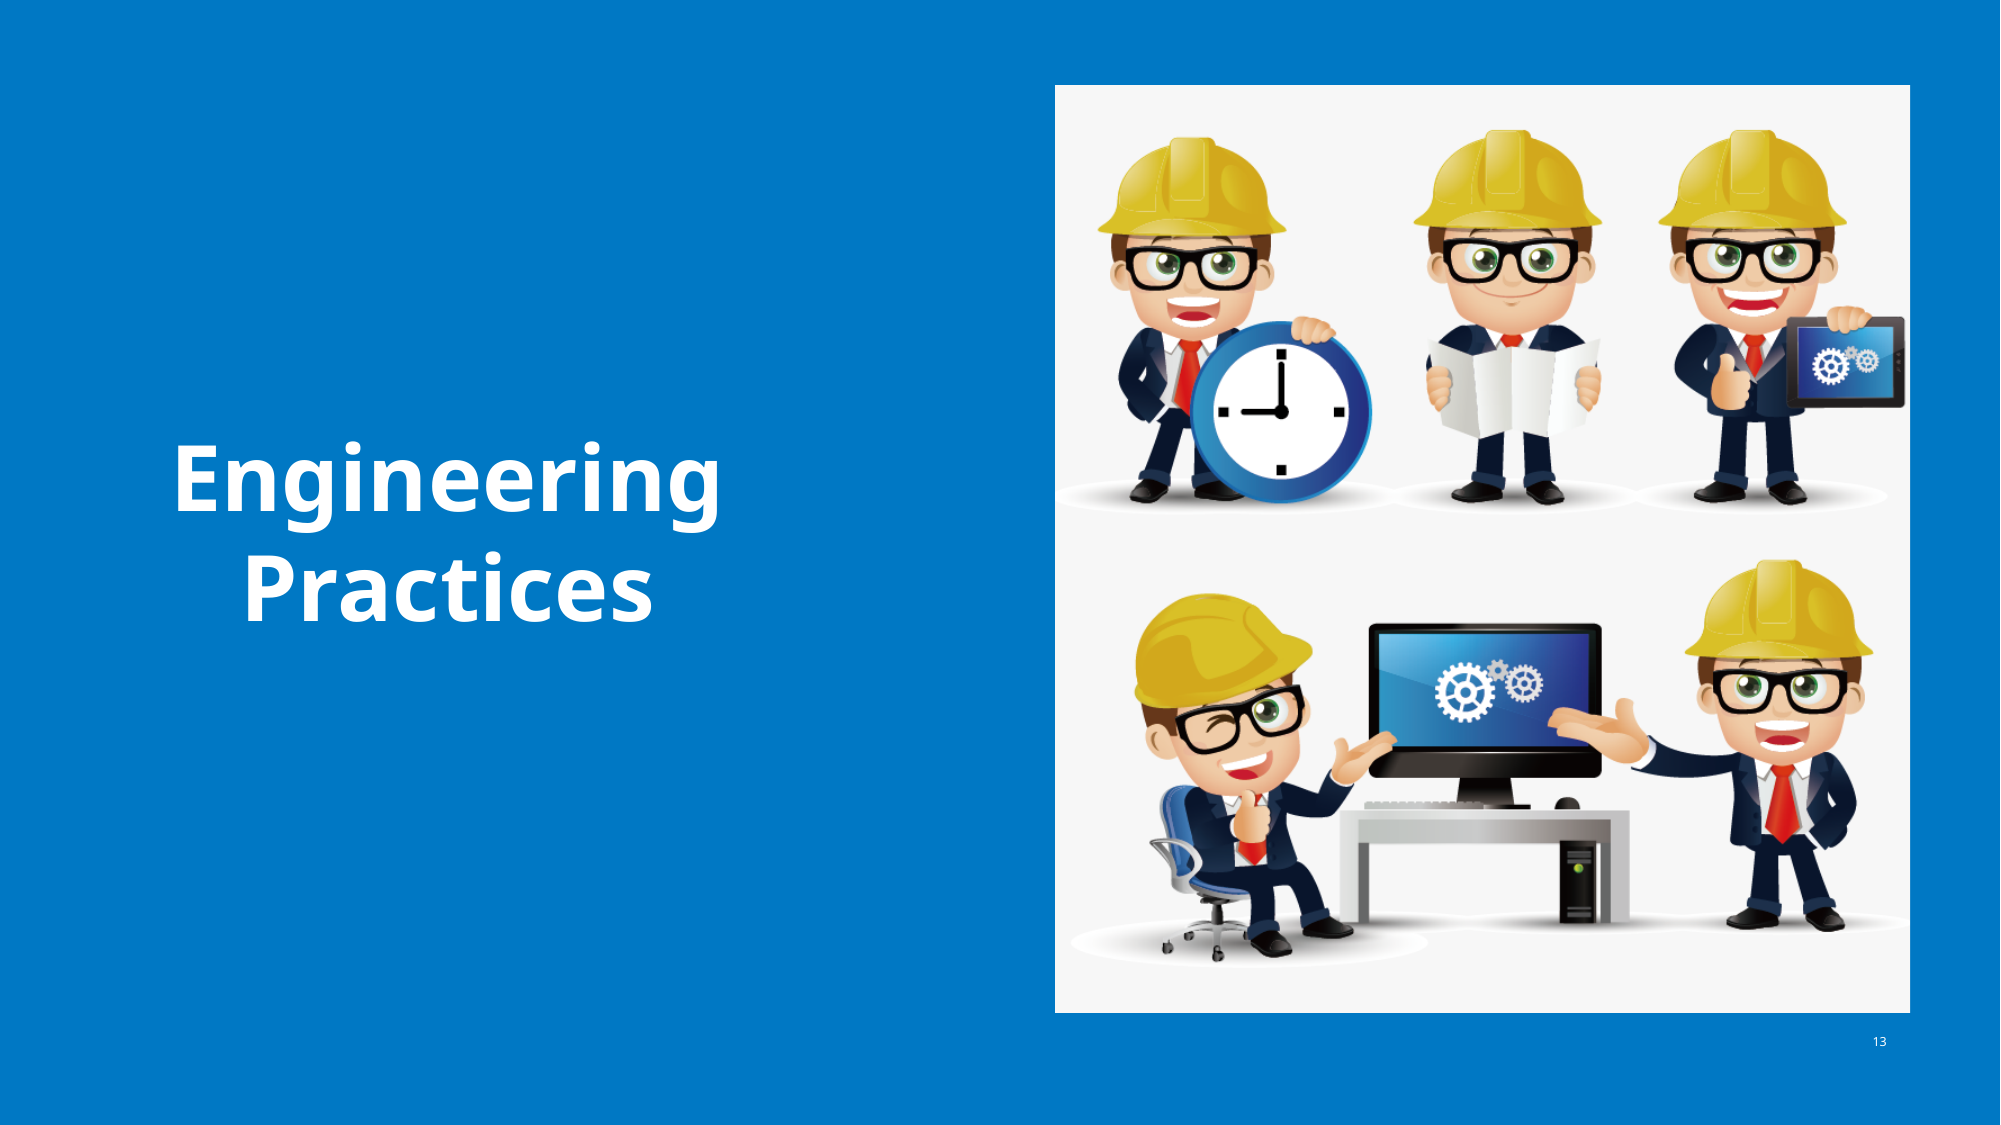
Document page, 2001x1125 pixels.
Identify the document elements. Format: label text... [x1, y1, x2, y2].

title Engineering Practices [131, 420, 764, 644]
slide_number ‹#› [1841, 1035, 1887, 1051]
picture [1054, 85, 1911, 1013]
